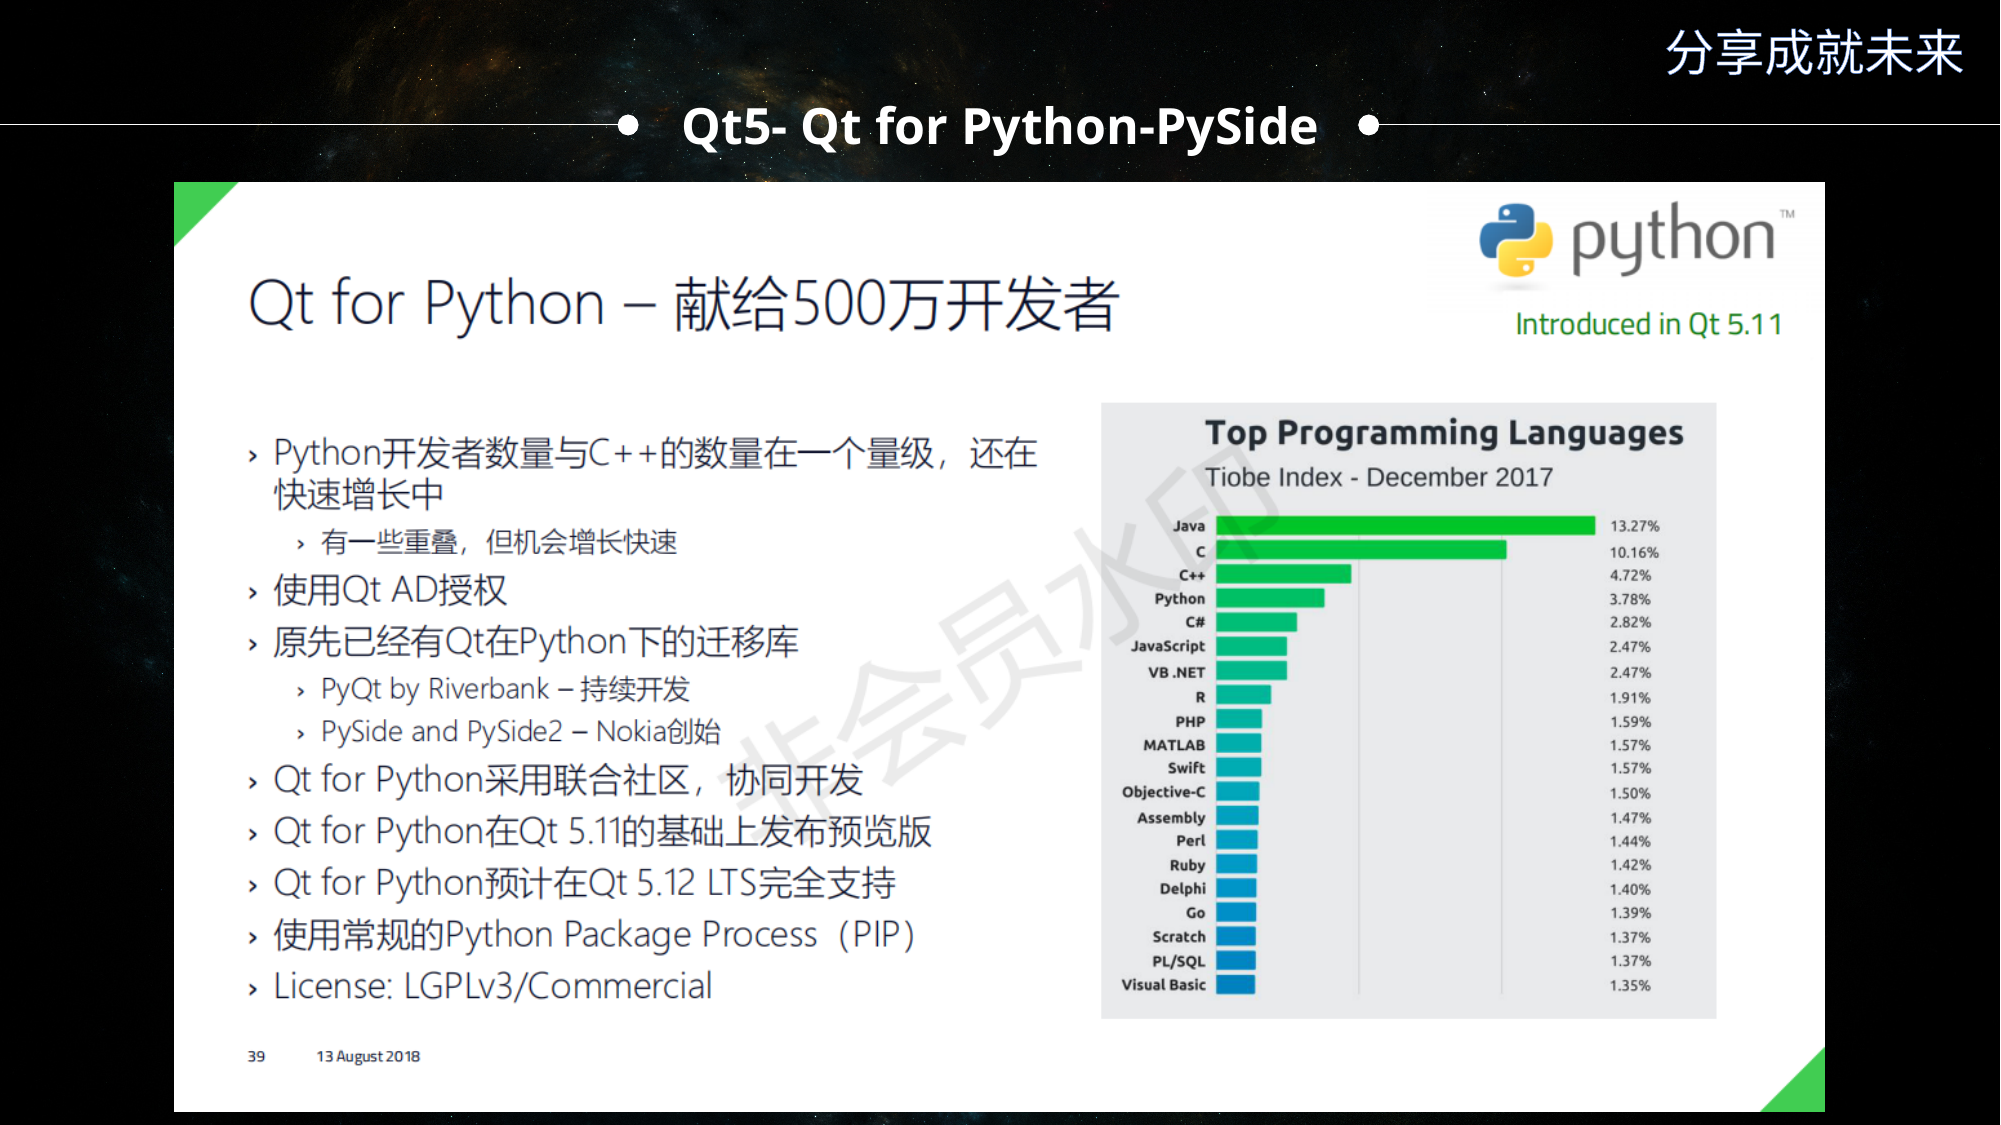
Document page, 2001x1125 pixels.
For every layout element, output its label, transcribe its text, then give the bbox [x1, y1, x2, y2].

picture [0, 0, 2000, 1125]
text_box 分享成就未来 [1649, 13, 1980, 89]
text_box Qt5- Qt for Python-PySide [667, 87, 1388, 162]
